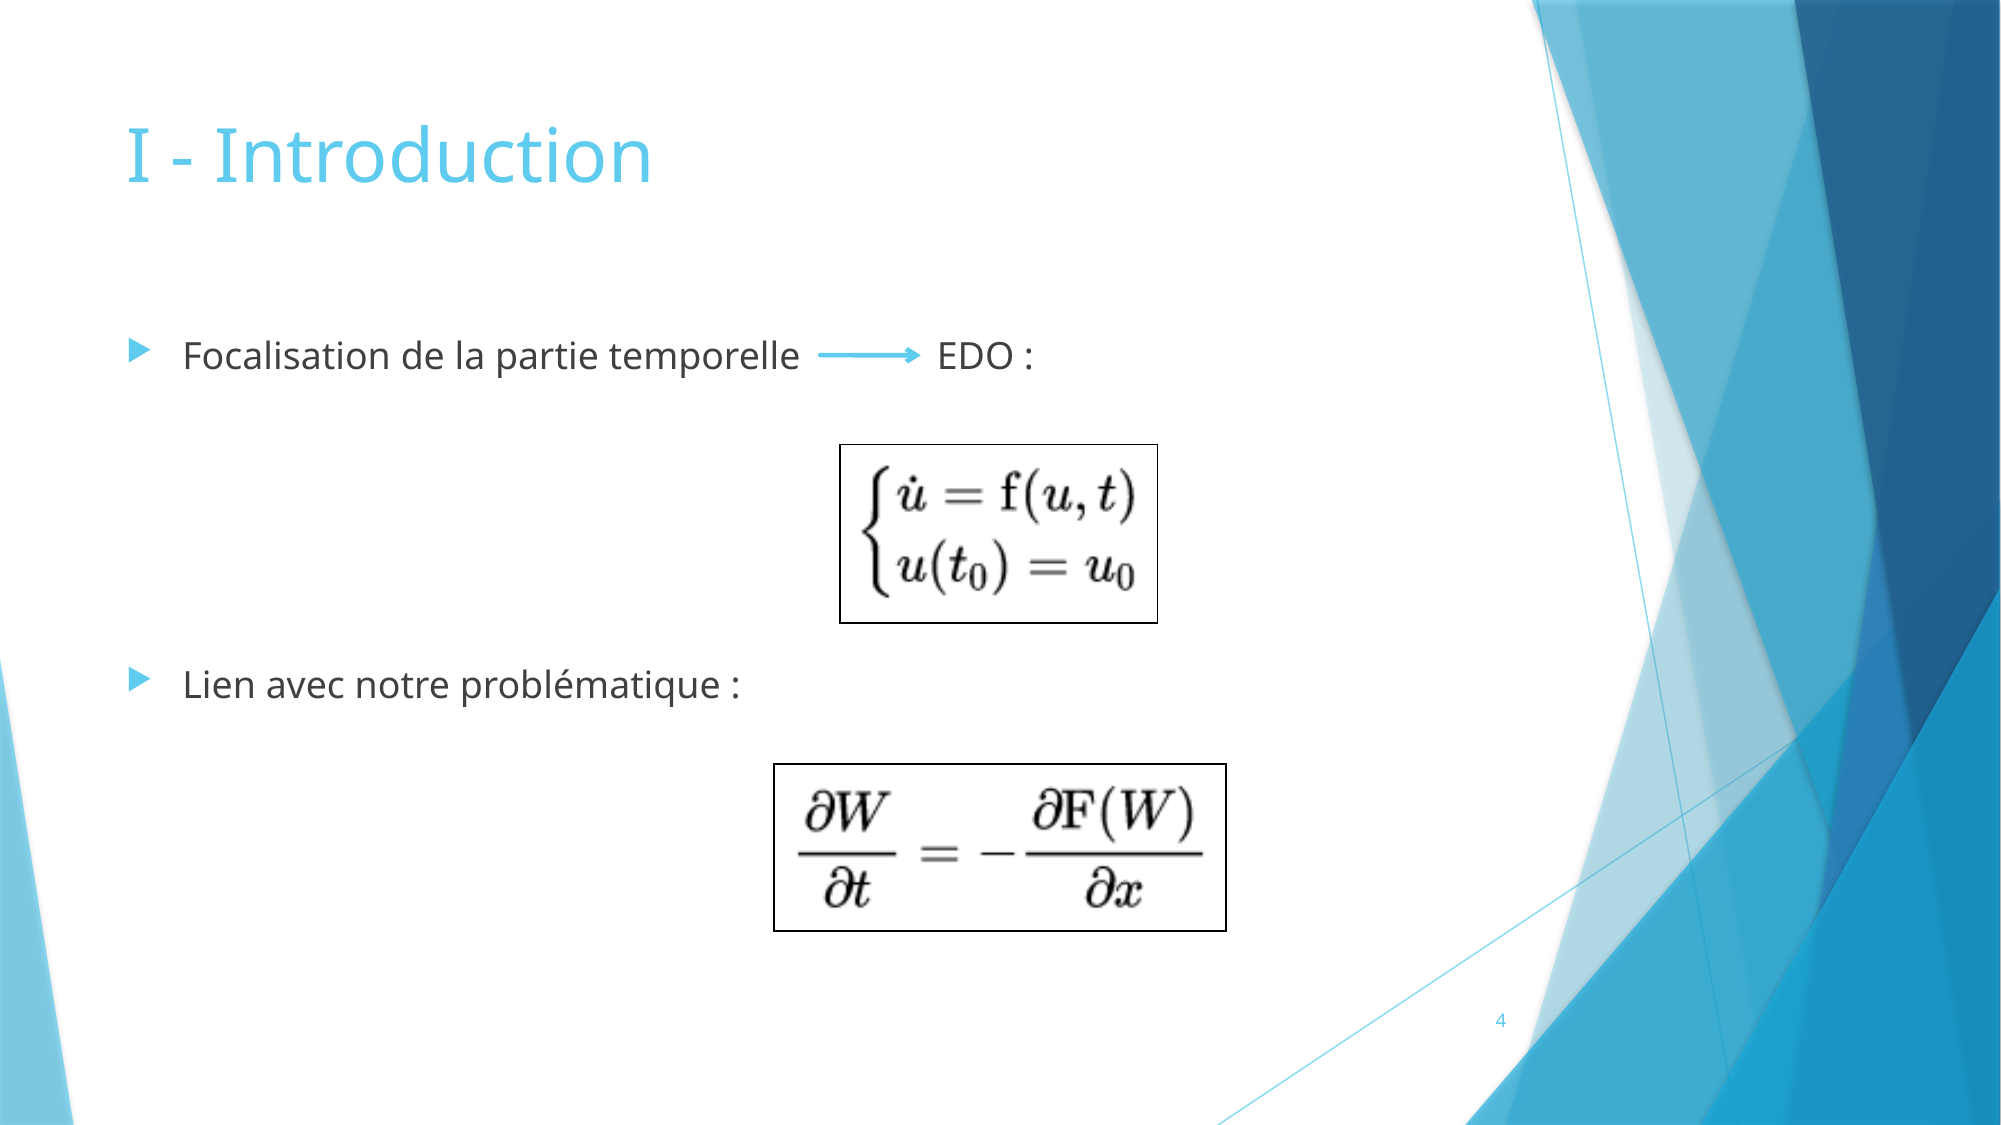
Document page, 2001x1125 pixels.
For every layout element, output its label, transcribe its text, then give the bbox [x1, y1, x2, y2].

picture [774, 764, 1226, 931]
picture [840, 444, 1158, 623]
title I - Introduction [111, 99, 1522, 317]
slide_number 4 [1409, 991, 1522, 1051]
list Focalisation de la partie temporelle EDO : Lien avec notre problématique : [111, 324, 1522, 1042]
